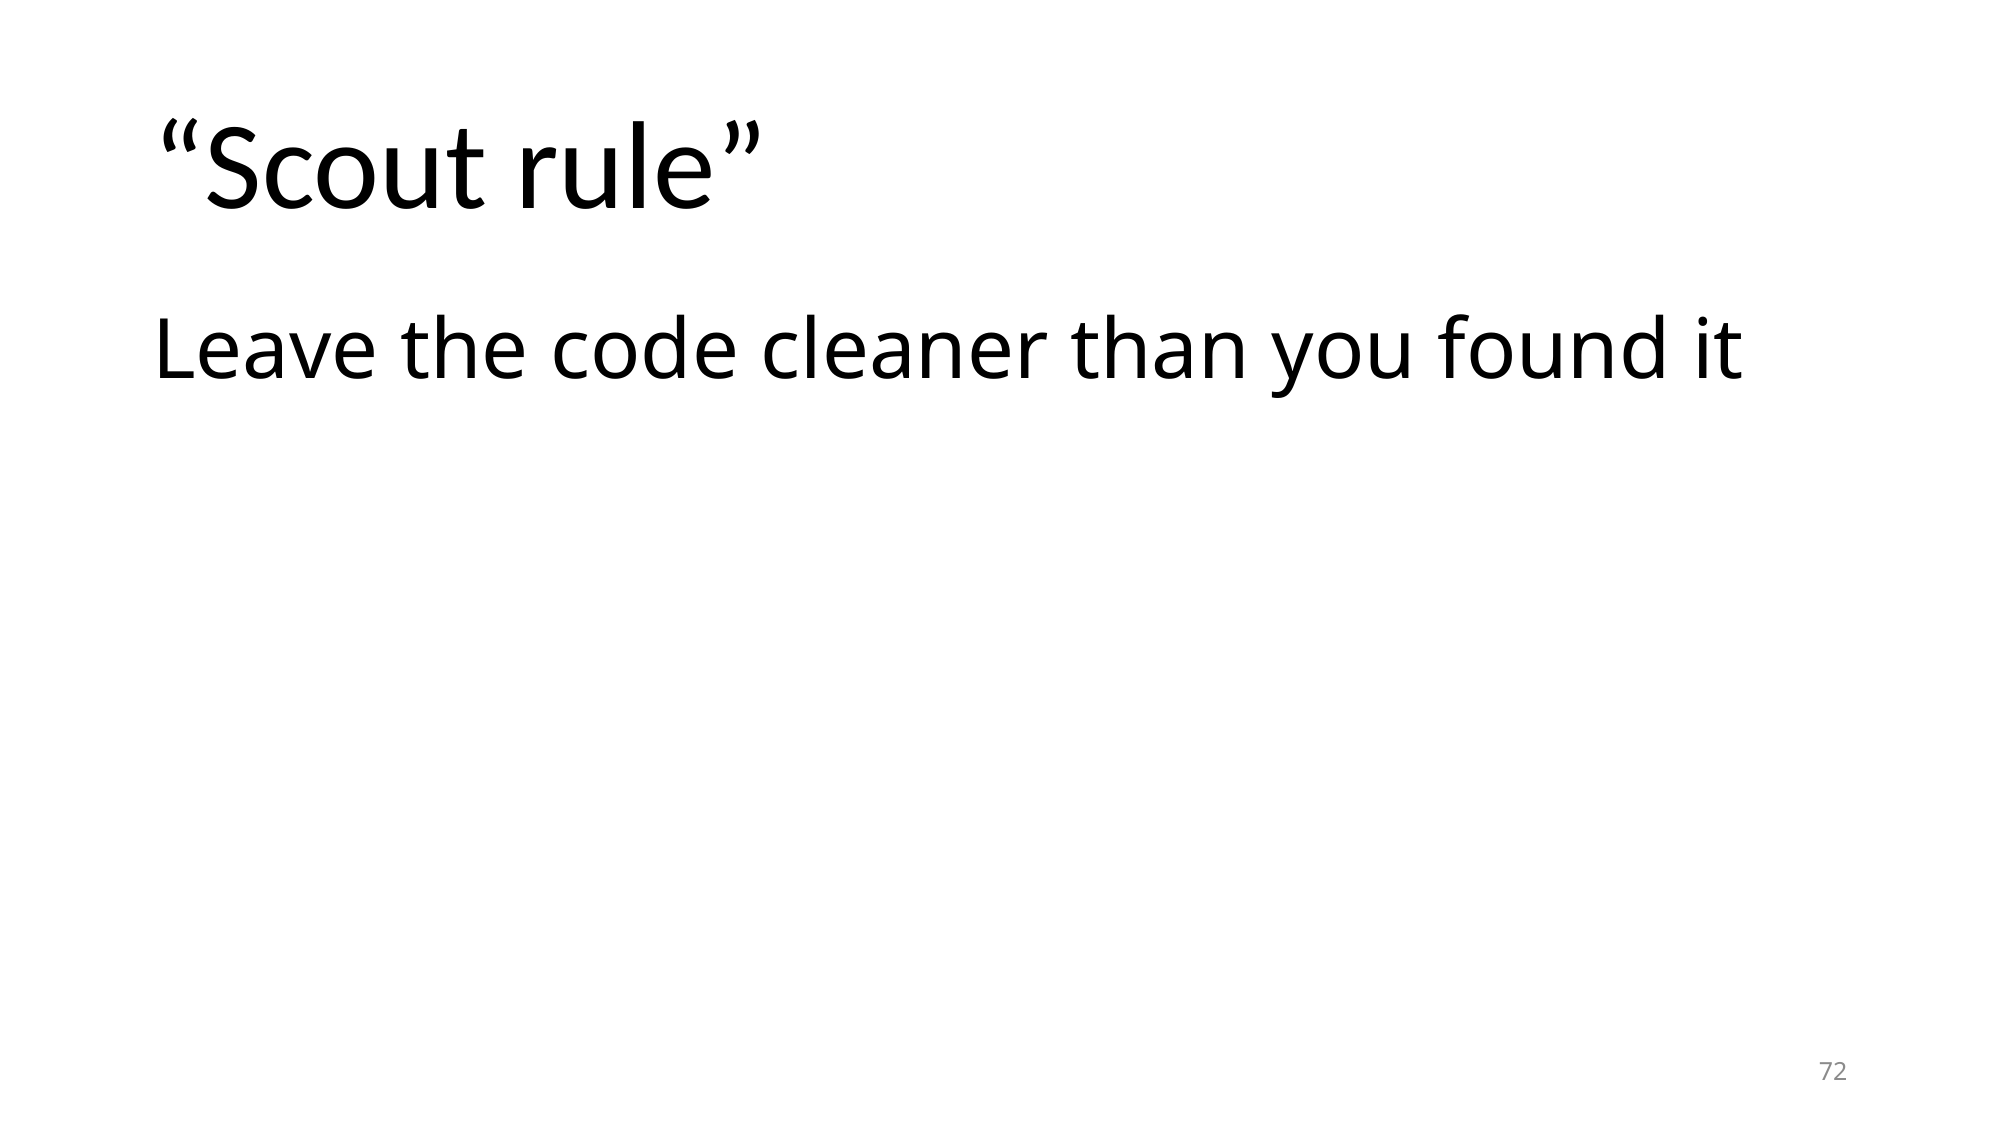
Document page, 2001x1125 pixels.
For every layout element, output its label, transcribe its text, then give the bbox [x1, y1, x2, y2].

title “Scout rule” [137, 59, 1863, 278]
list Leave the code cleaner than you found it [137, 299, 1863, 1014]
slide_number 72 [1412, 1042, 1863, 1103]
